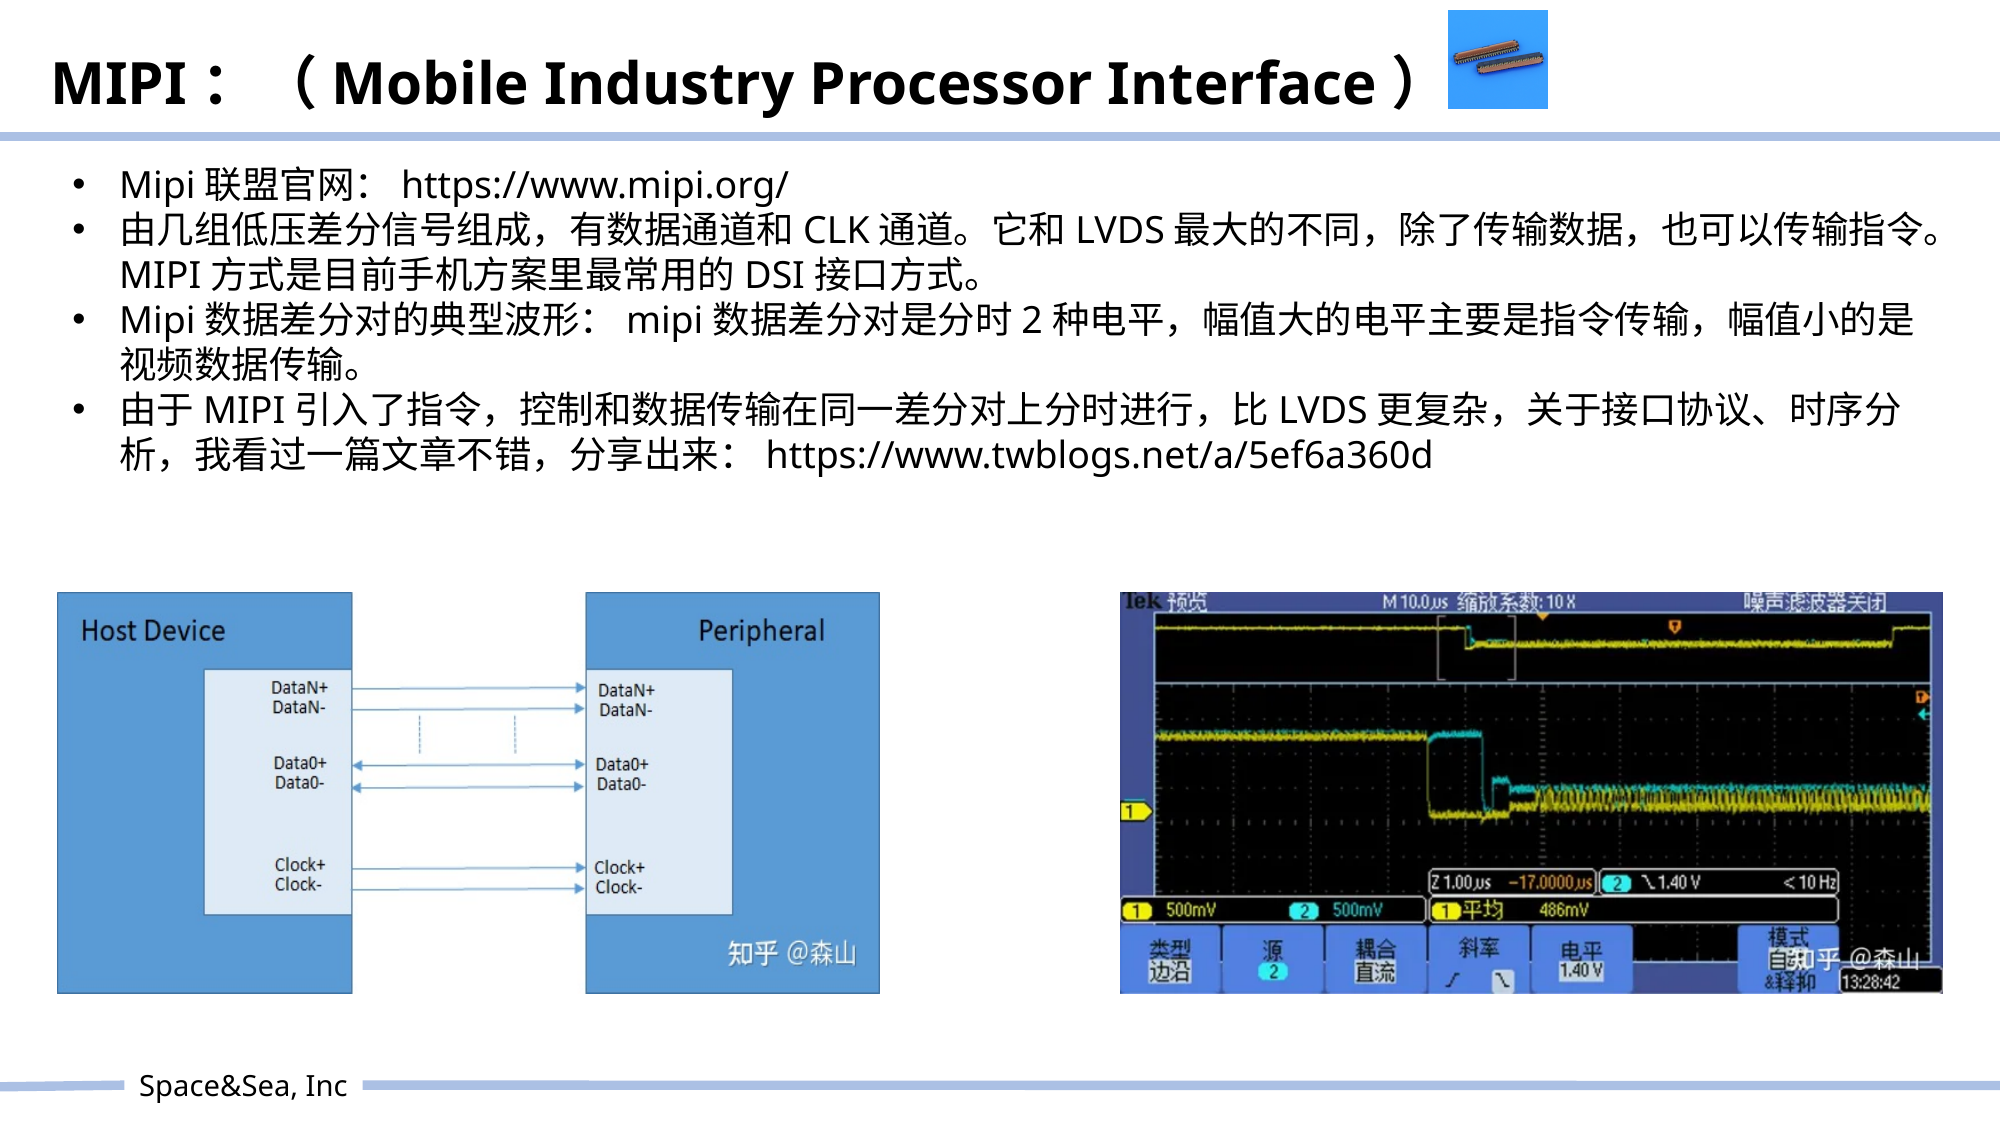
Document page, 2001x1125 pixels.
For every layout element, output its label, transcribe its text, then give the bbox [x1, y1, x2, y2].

text_box MIPI：（Mobile Industry Processor Interface） [35, 38, 2000, 124]
picture [1447, 9, 1549, 110]
picture [1120, 592, 1943, 994]
text_box Mipi联盟官网：https://www.mipi.org/ 由几组低压差分信号组成，有数据通道和CLK通道。它和LVDS最大的不同，除了传输数据，也可以传输指令。MIPI方式是目前手机方案里最常用的DSI接口方式。 Mipi数据差分对的典型波形：mipi数据差分对是分时2种电平，幅值大的电平主要是指令传输，幅值小的是视频数据传输。 由于MIPI引入了指令，控制和数据传输在同一差分对上分时进行，比LVDS更复杂，关于接口协议、时序分析，我看过一篇文章不错，分享出来：https://www.twblogs.net/a/5ef6a360d [57, 153, 1943, 484]
picture [57, 592, 880, 994]
